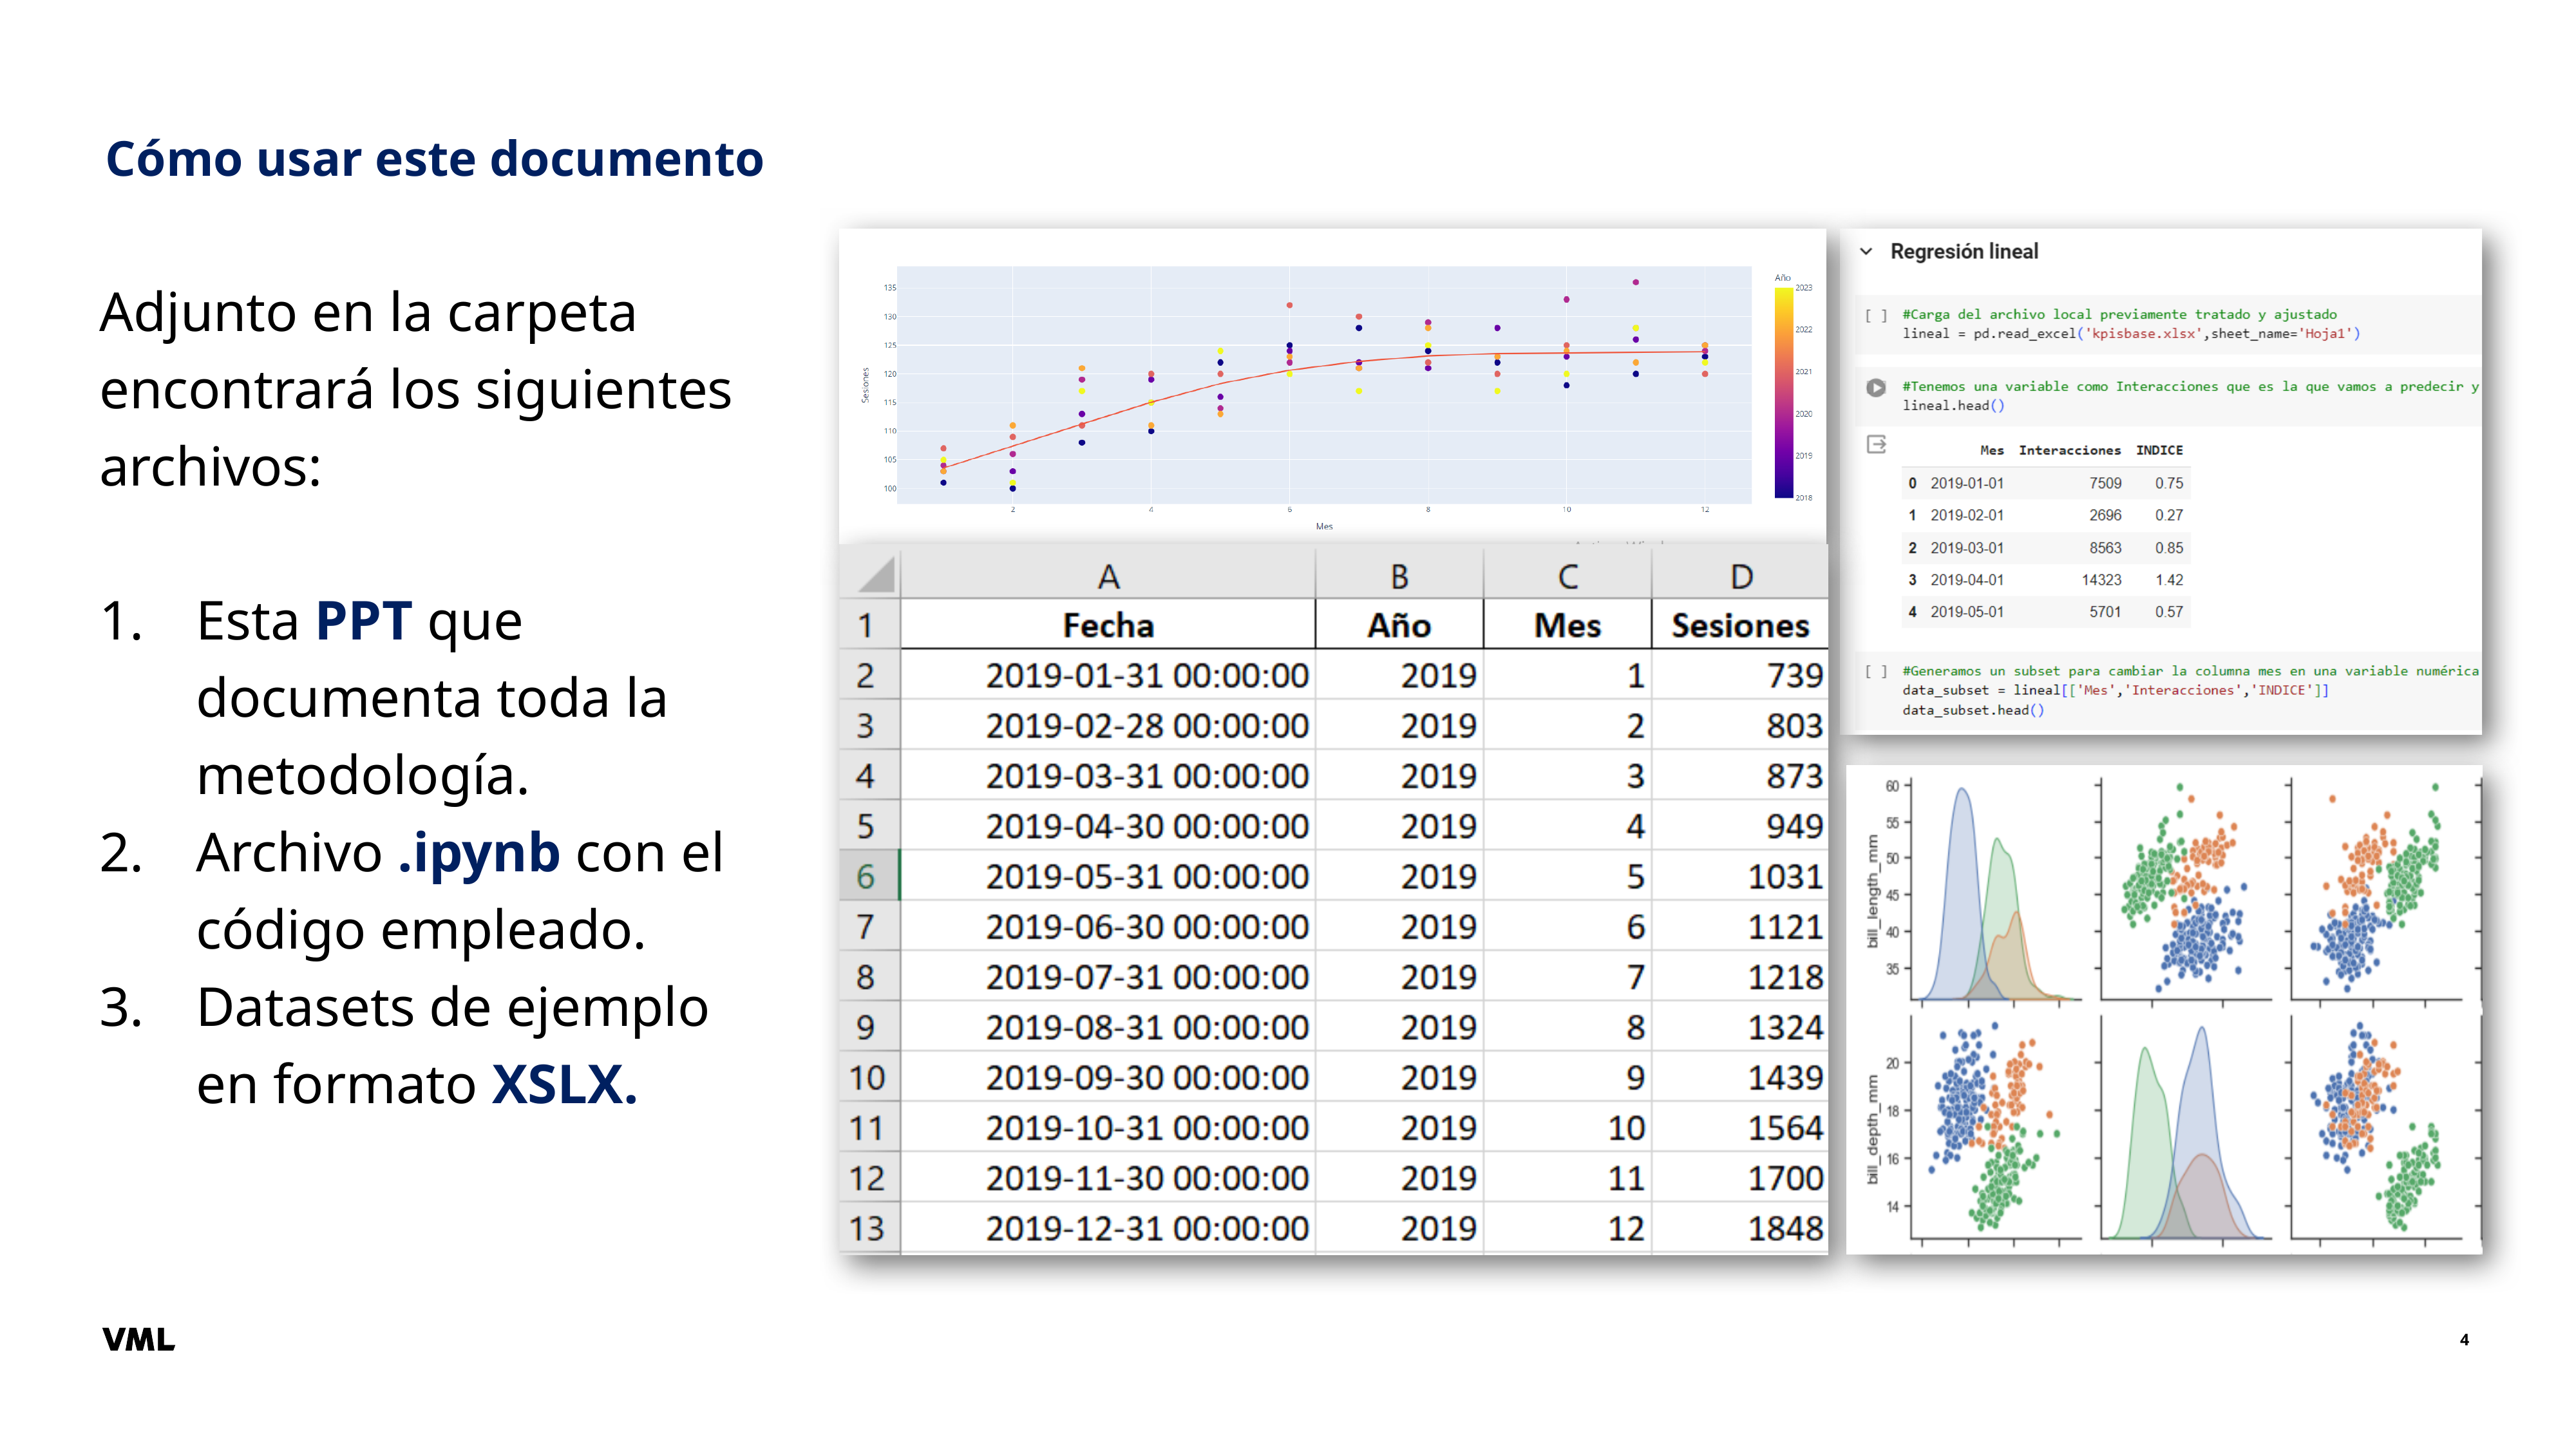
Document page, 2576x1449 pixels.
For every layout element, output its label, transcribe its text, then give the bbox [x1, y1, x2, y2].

picture [1839, 228, 2483, 735]
picture [839, 214, 1830, 1256]
text_box Cómo usar este documento [100, 122, 2545, 191]
picture [100, 1325, 178, 1353]
picture [1846, 765, 2483, 1255]
text_box Adjunto en la carpeta encontrará los siguientes archivos: Esta PPT que documenta toda la metodología. Archivo .ipynb con el código empleado. Datasets de ejemplo en formato XSLX. [93, 259, 746, 1120]
slide_number 4 [2444, 1326, 2476, 1357]
